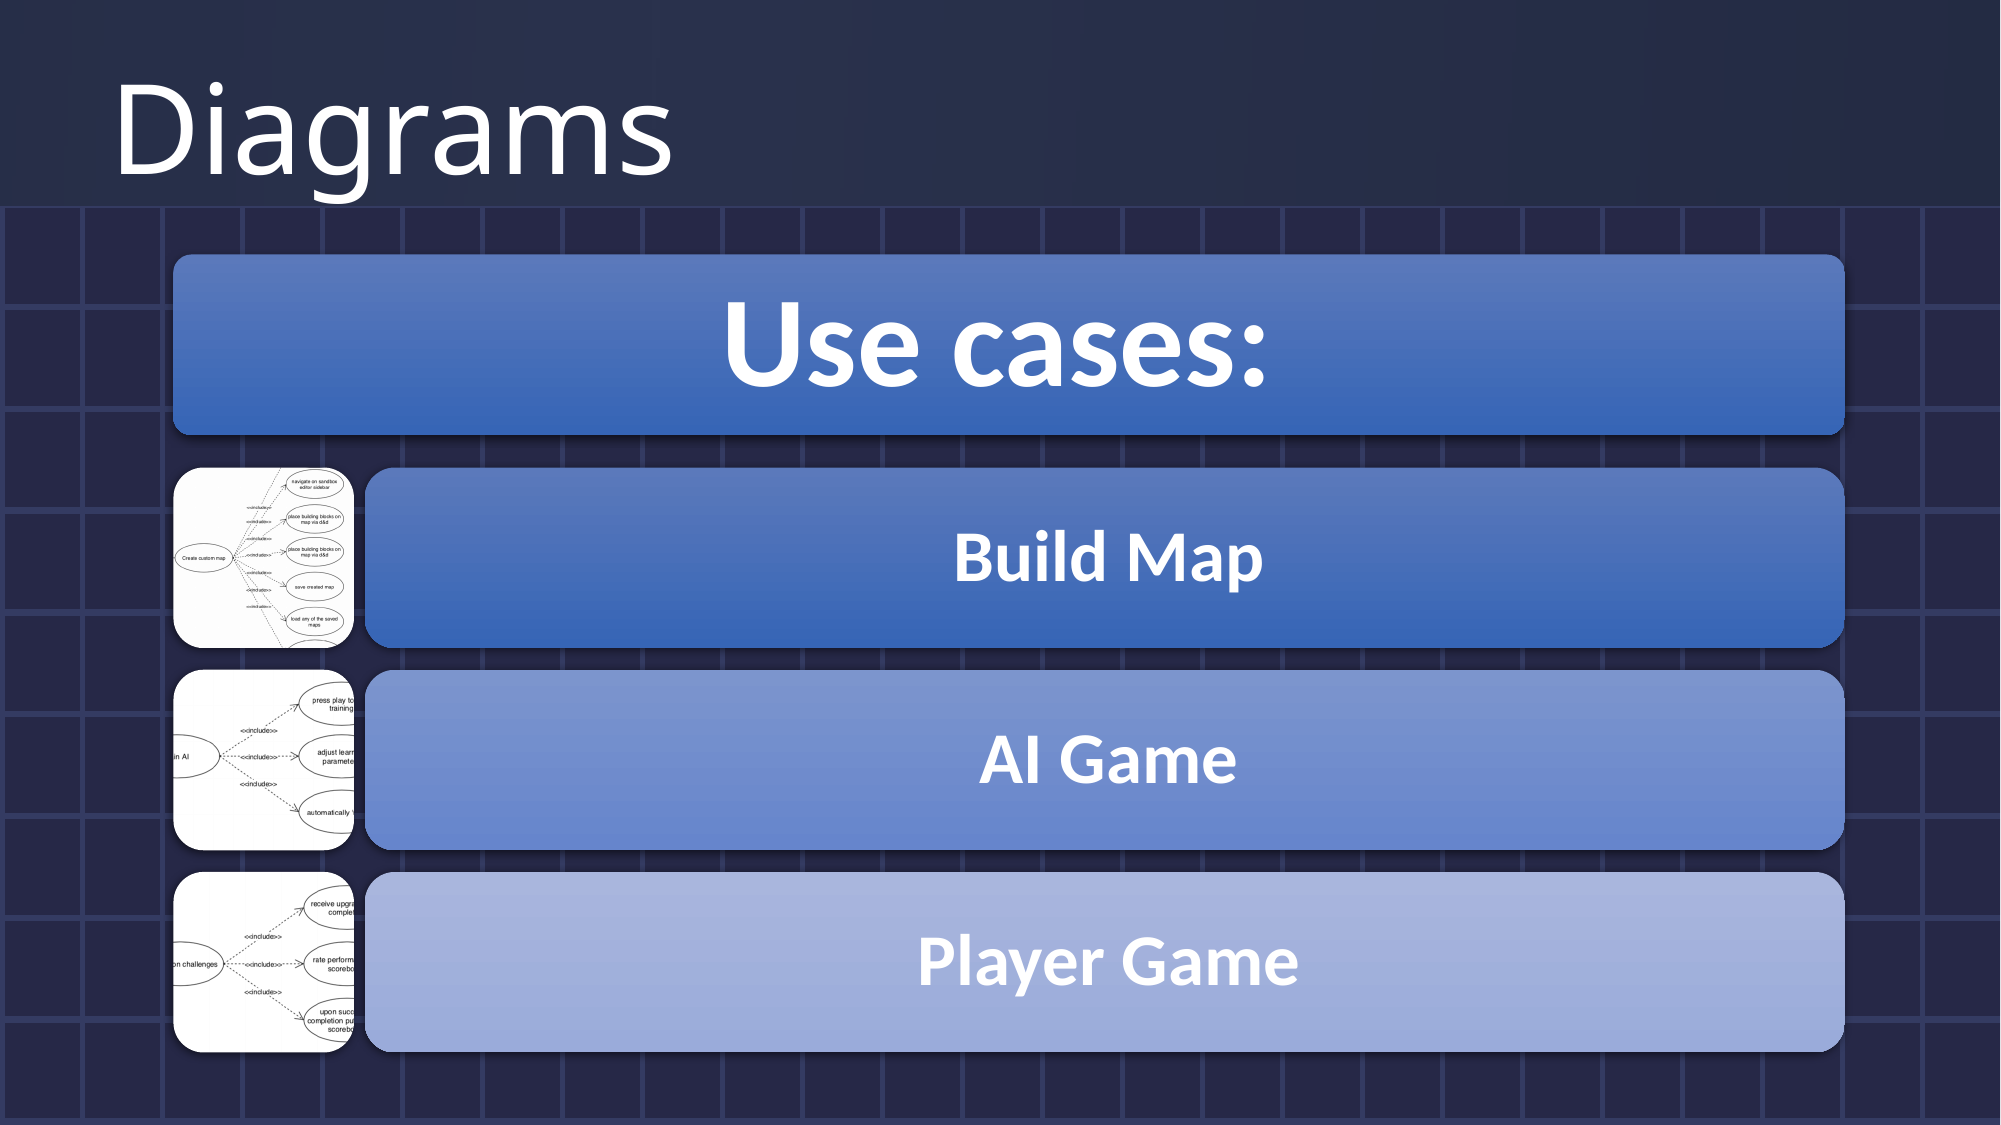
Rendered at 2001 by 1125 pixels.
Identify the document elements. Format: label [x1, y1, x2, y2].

text_box [84, 254, 1934, 1053]
list [0, 0, 2000, 206]
picture [0, 0, 2001, 1125]
